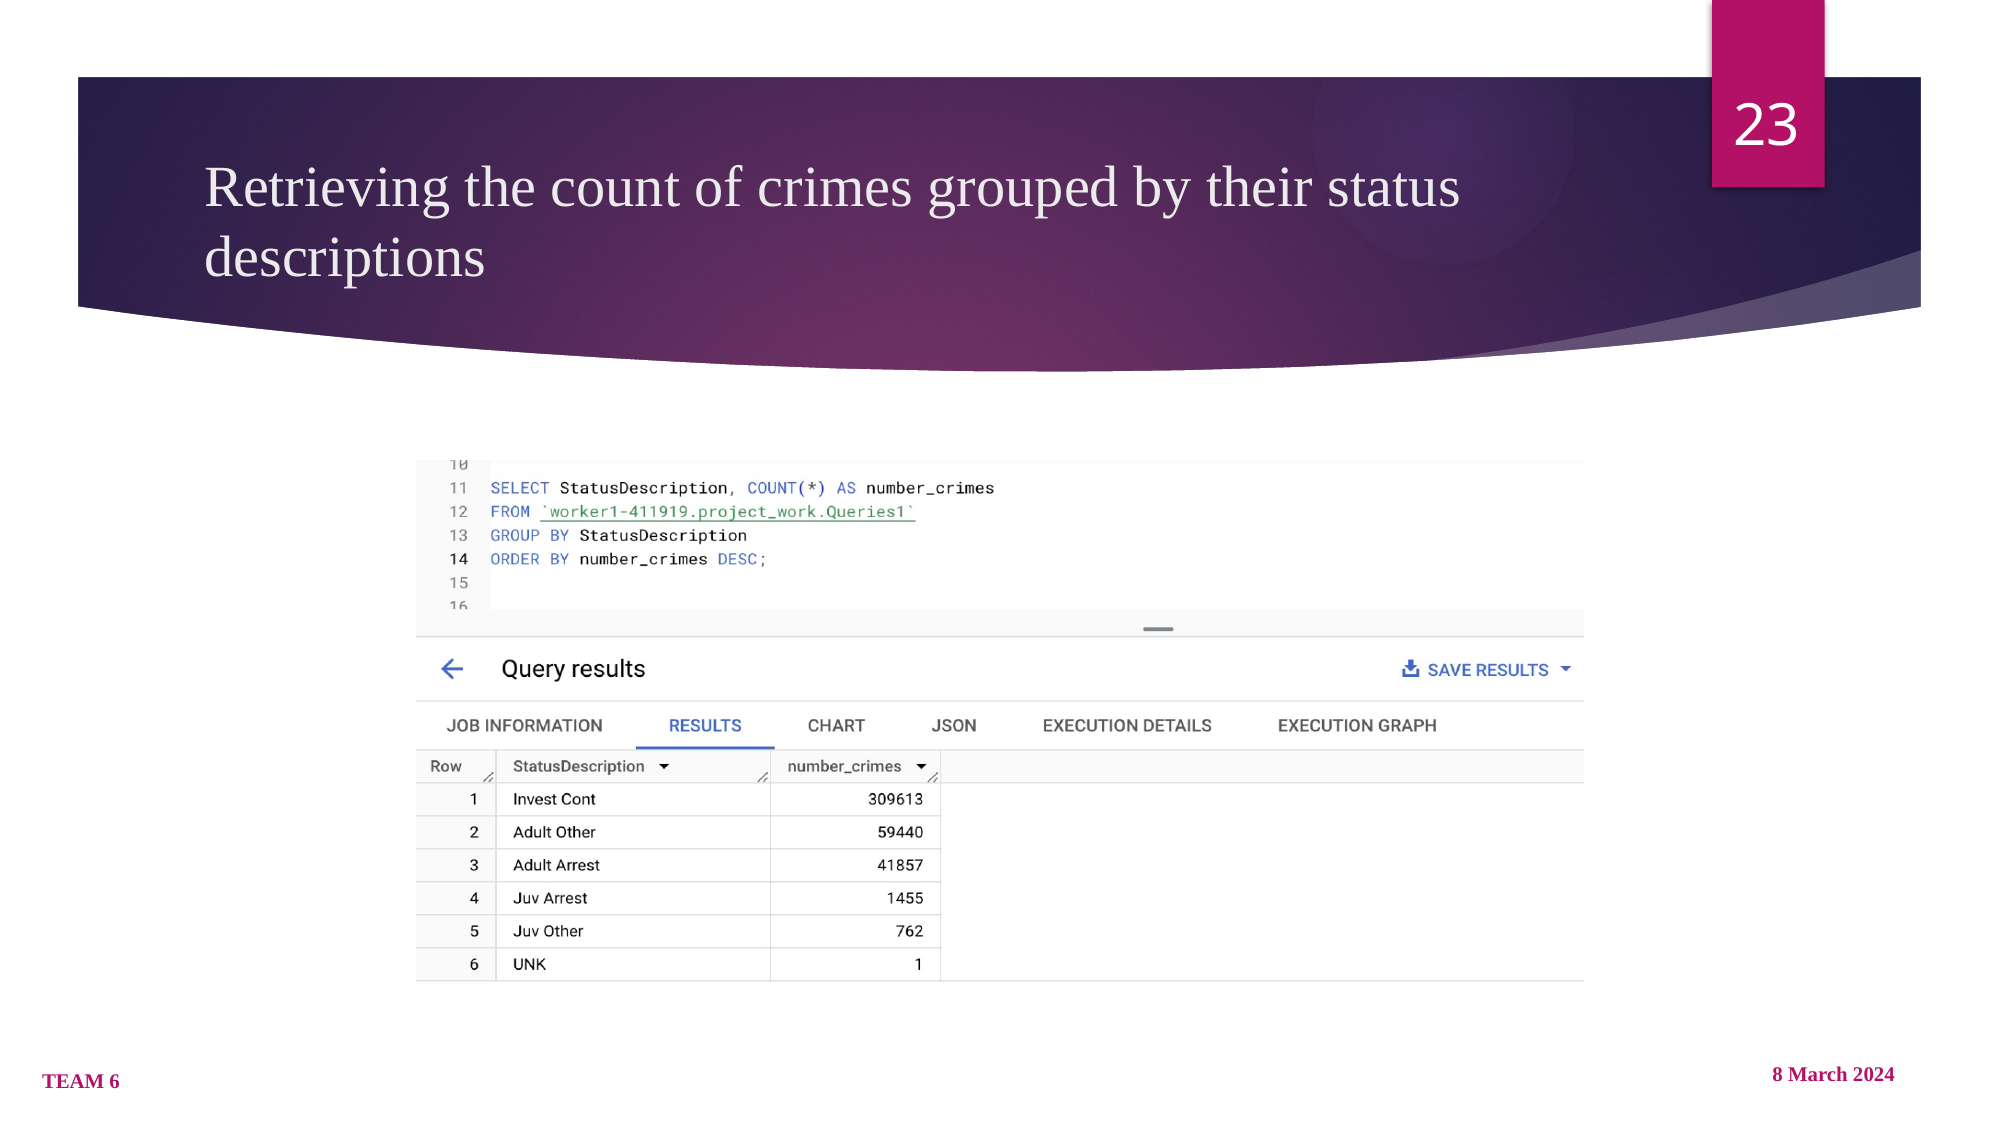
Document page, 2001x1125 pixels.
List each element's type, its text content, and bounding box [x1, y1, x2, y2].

slide_number 23 [1698, 48, 1836, 175]
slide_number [1747, 1048, 1911, 1099]
text_box TEAM 6 [27, 1055, 661, 1106]
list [416, 460, 1584, 1022]
title Retrieving the count of crimes grouped by their status descriptions [189, 159, 1627, 276]
